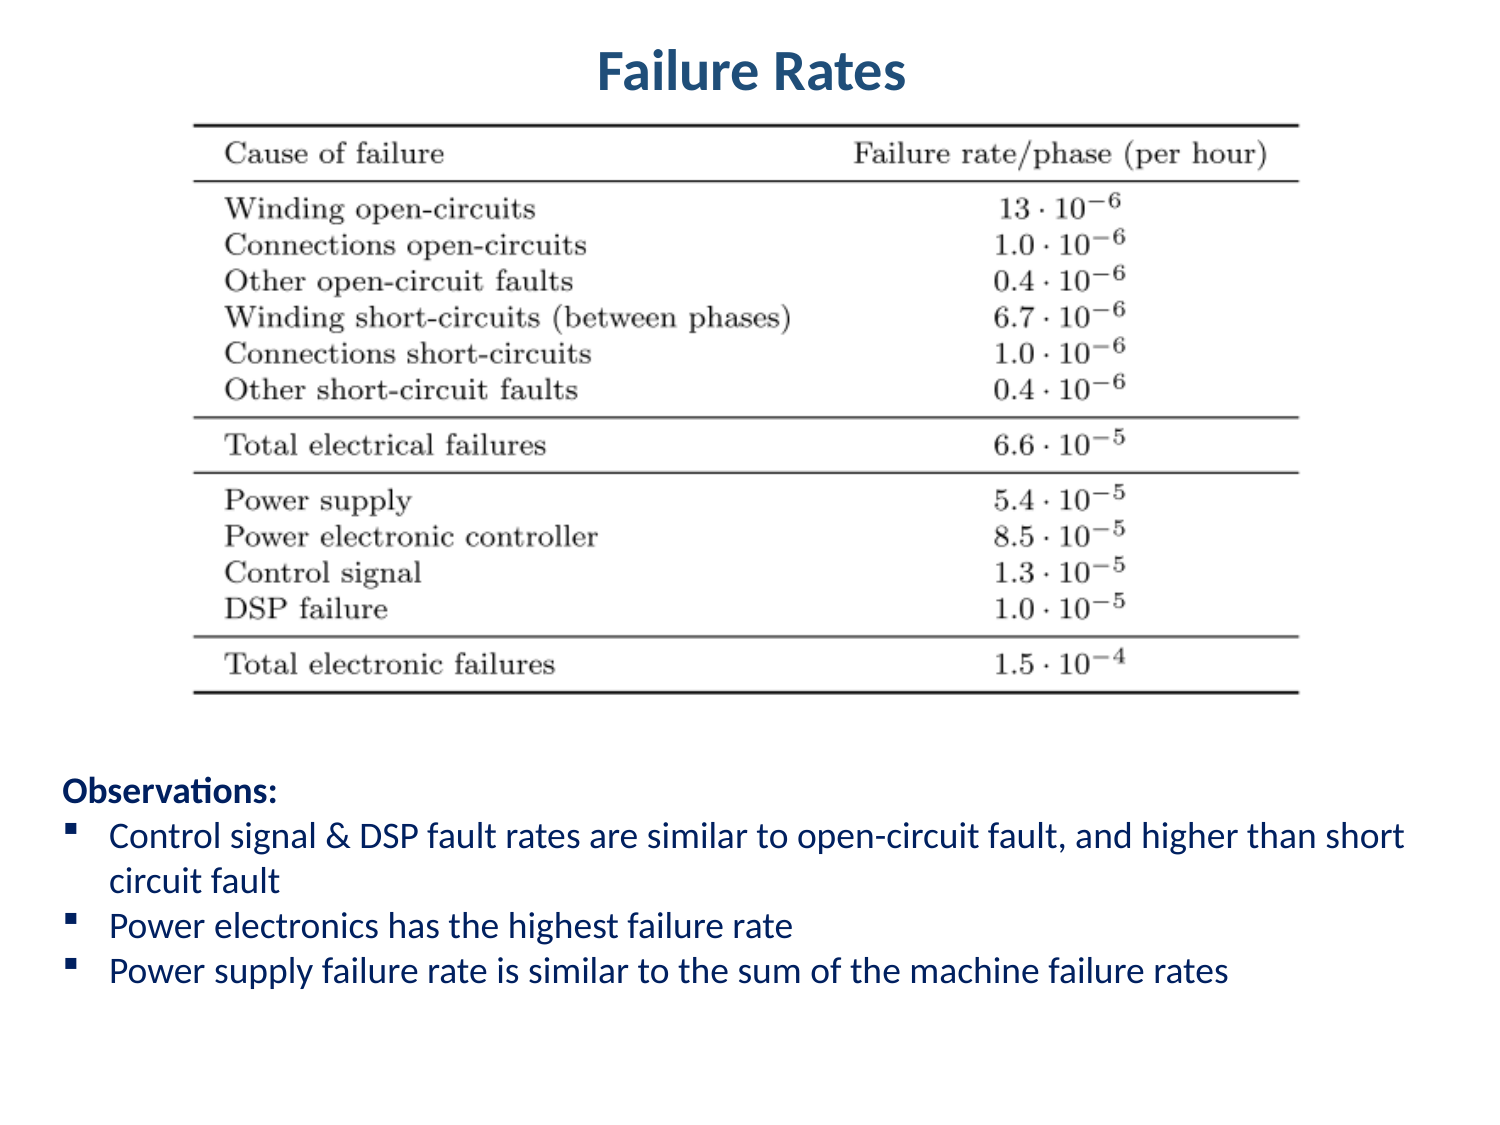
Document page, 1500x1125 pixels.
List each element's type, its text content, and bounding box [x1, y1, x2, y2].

picture [184, 94, 1319, 717]
text_box Observations: Control signal & DSP fault rates are similar to open-circuit fault, and higher than short circuit fault Power electronics has the highest failure rate Power supply failure rate is similar to the sum of the machine failure rates [47, 758, 1436, 999]
text_box Failure Rates [78, 24, 1425, 110]
